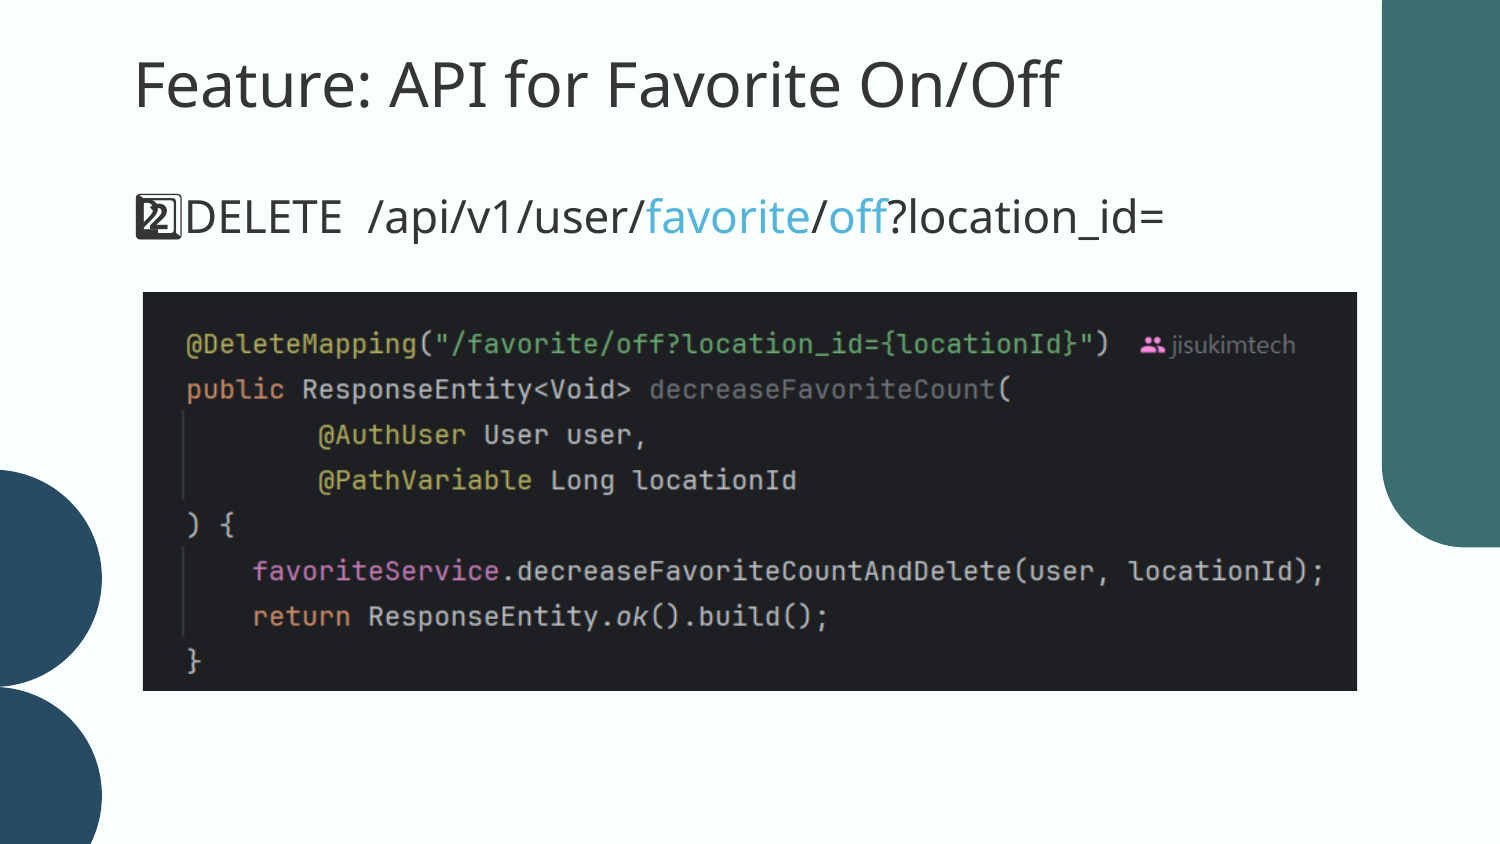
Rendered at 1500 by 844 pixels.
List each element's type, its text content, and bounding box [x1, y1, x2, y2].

text_box 2️⃣DELETE /api/v1/user/favorite/off?location_id= [118, 164, 1333, 259]
picture [142, 292, 1358, 691]
title Feature: API for Favorite On/Off [118, 30, 1382, 124]
